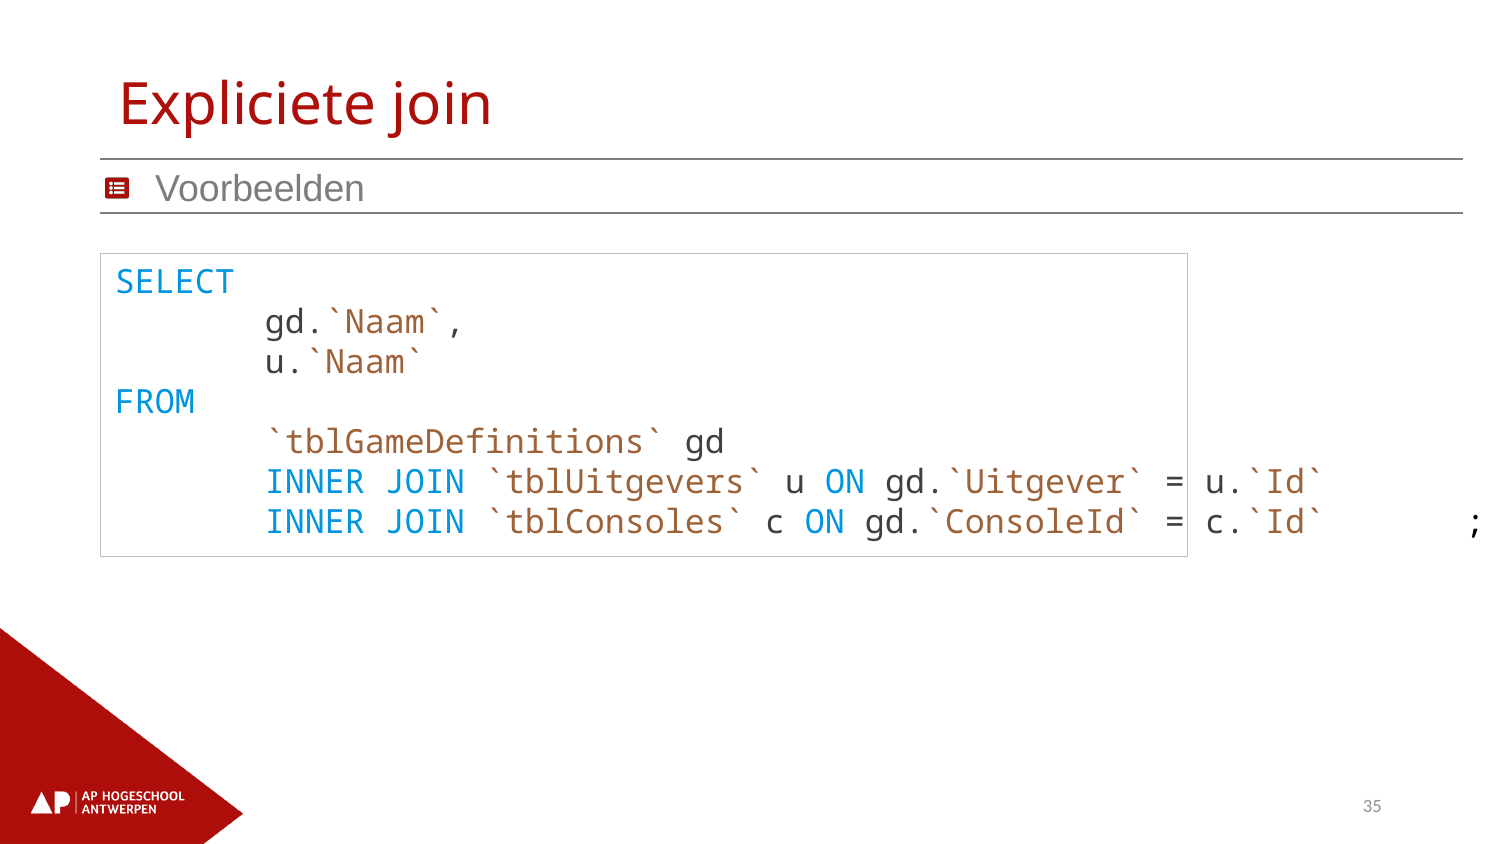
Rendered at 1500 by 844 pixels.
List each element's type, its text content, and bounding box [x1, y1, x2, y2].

text_box SELECT gd.`Naam`, u.`Naam` FROM `tblGameDefinitions` gd INNER JOIN `tblUitgevers` u ON gd.`Uitgever` = u.`Id` INNER JOIN `tblConsoles` c ON gd.`ConsoleId` = c.`Id` ; [100, 253, 1188, 557]
slide_number 35 [1263, 782, 1397, 827]
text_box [100, 158, 1463, 213]
title Expliciete join [103, 66, 1397, 141]
picture [0, 623, 246, 844]
